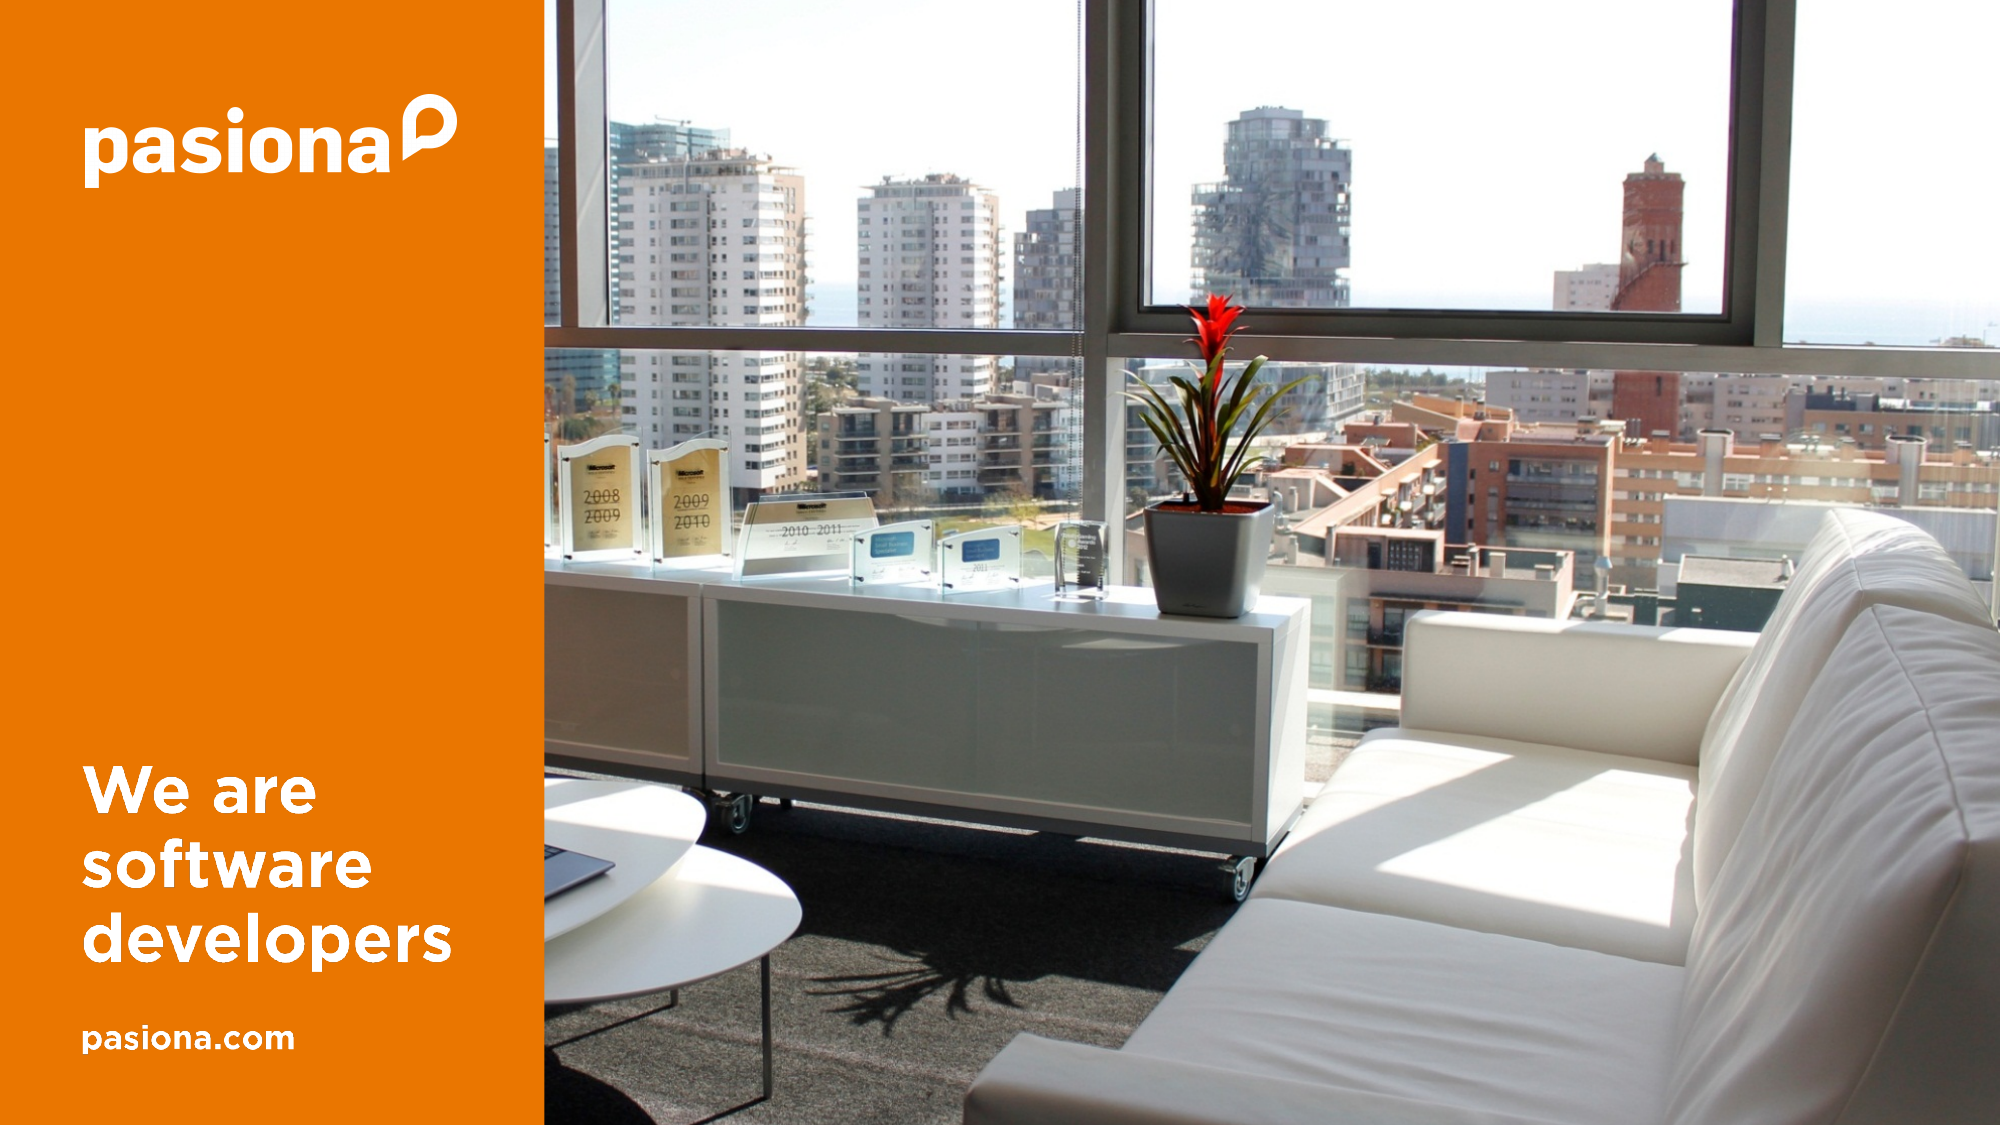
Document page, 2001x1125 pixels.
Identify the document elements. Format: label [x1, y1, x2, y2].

picture [82, 765, 451, 1055]
picture [85, 93, 457, 189]
picture [544, 0, 2000, 1125]
